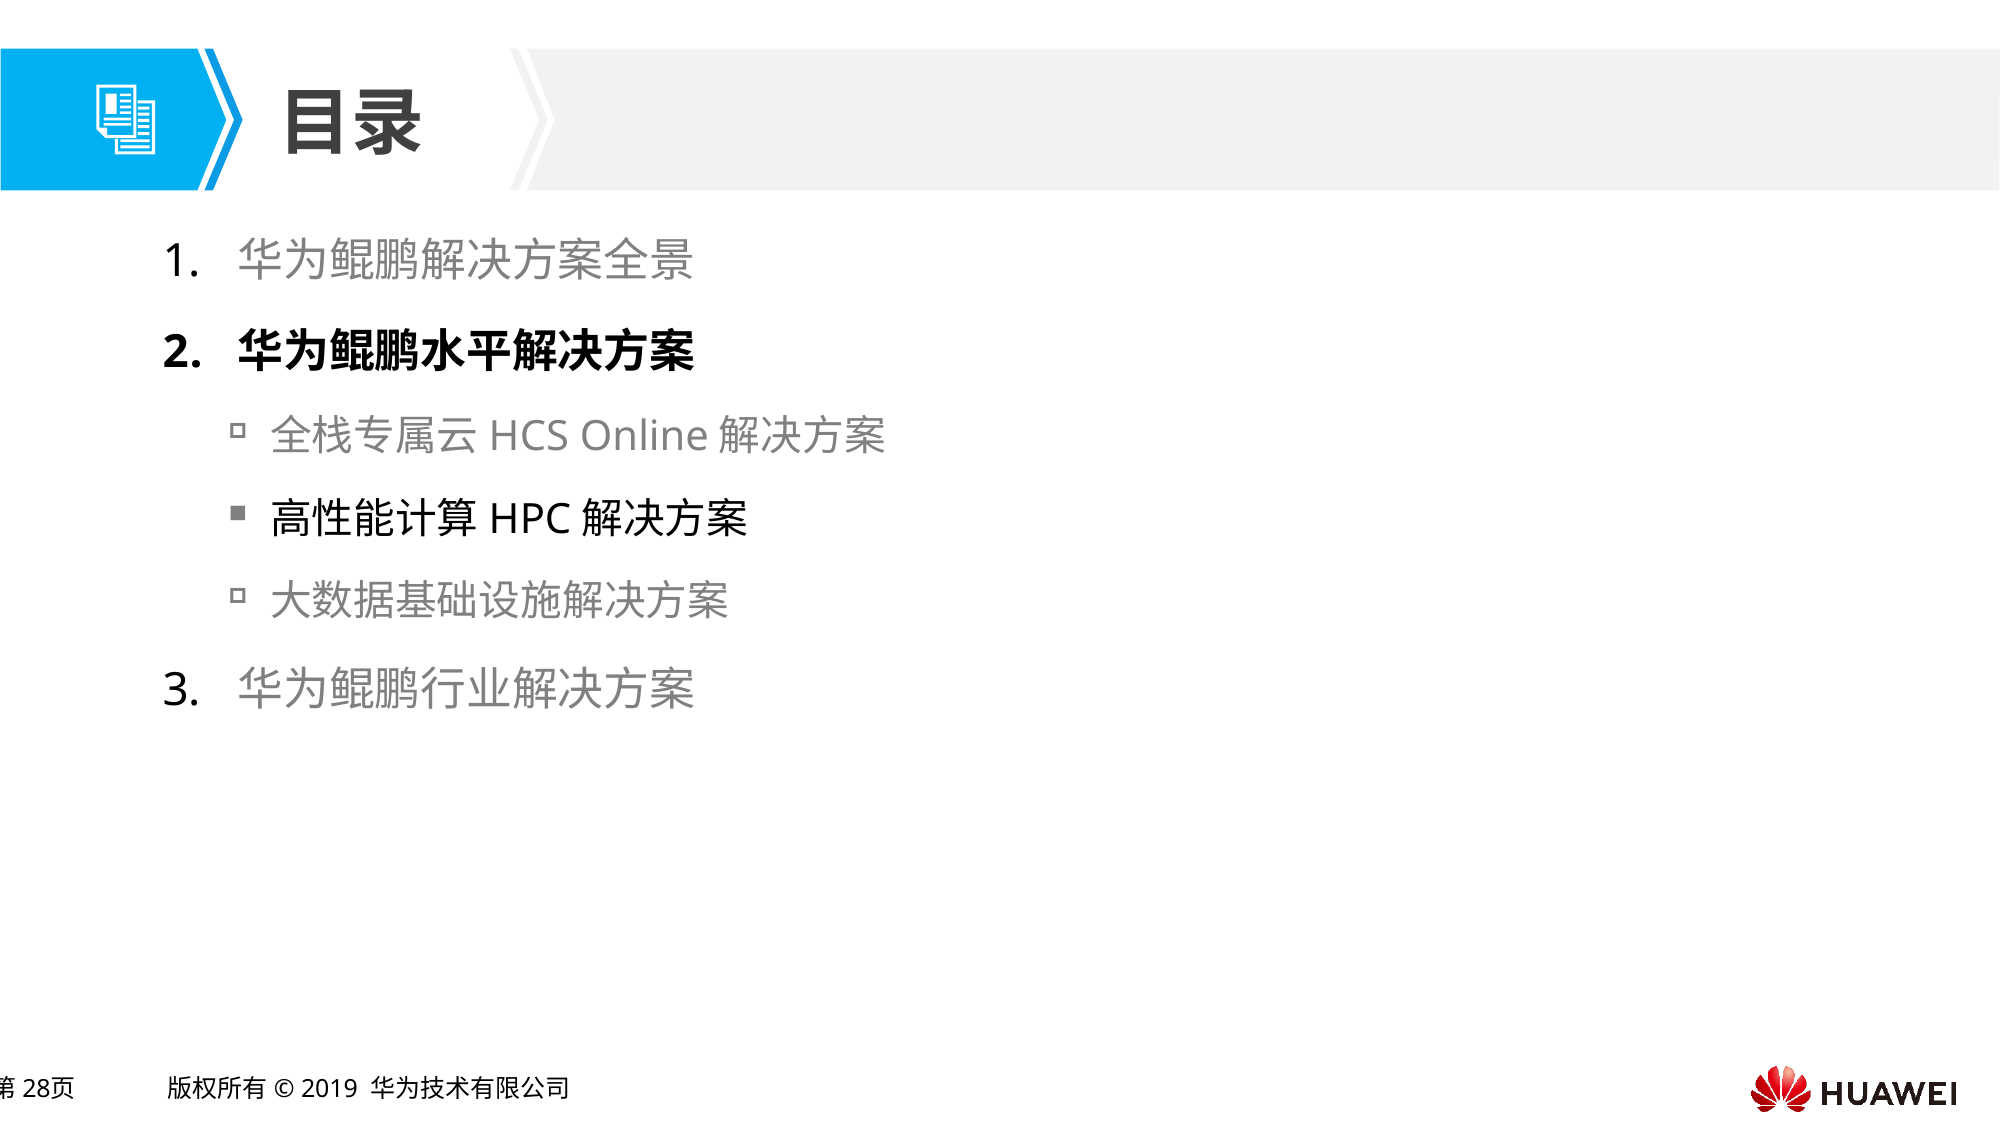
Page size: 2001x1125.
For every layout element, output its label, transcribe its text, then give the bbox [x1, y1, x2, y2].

text_box 华为鲲鹏解决方案全景 华为鲲鹏水平解决方案 全栈专属云HCS Online解决方案 高性能计算HPC解决方案 大数据基础设施解决方案 华为鲲鹏行业解决方案 [149, 202, 1882, 970]
picture [1751, 1066, 1956, 1112]
